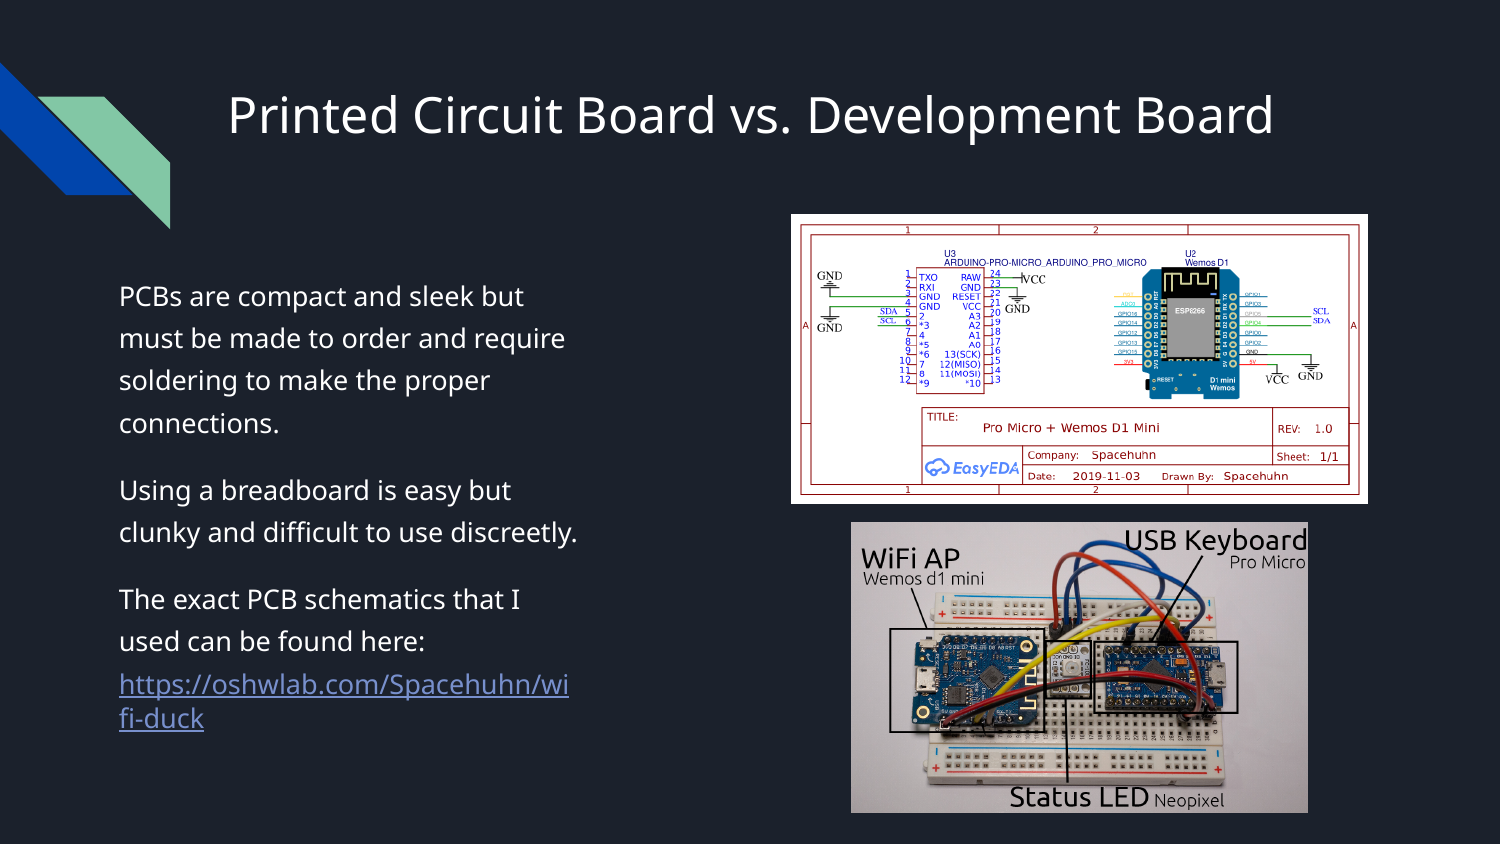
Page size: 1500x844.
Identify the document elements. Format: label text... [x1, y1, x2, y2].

title Printed Circuit Board vs. Development Board [212, 64, 1368, 215]
picture [850, 522, 1308, 813]
picture [790, 214, 1368, 504]
list PCBs are compact and sleek but must be made to order and require soldering to make the proper connections. Using a breadboard is easy but clunky and difficult to use discreetly. The exact PCB schematics that I used can be found here: https://oshwlab.com/Spacehuhn/wifi-duck [103, 257, 596, 735]
